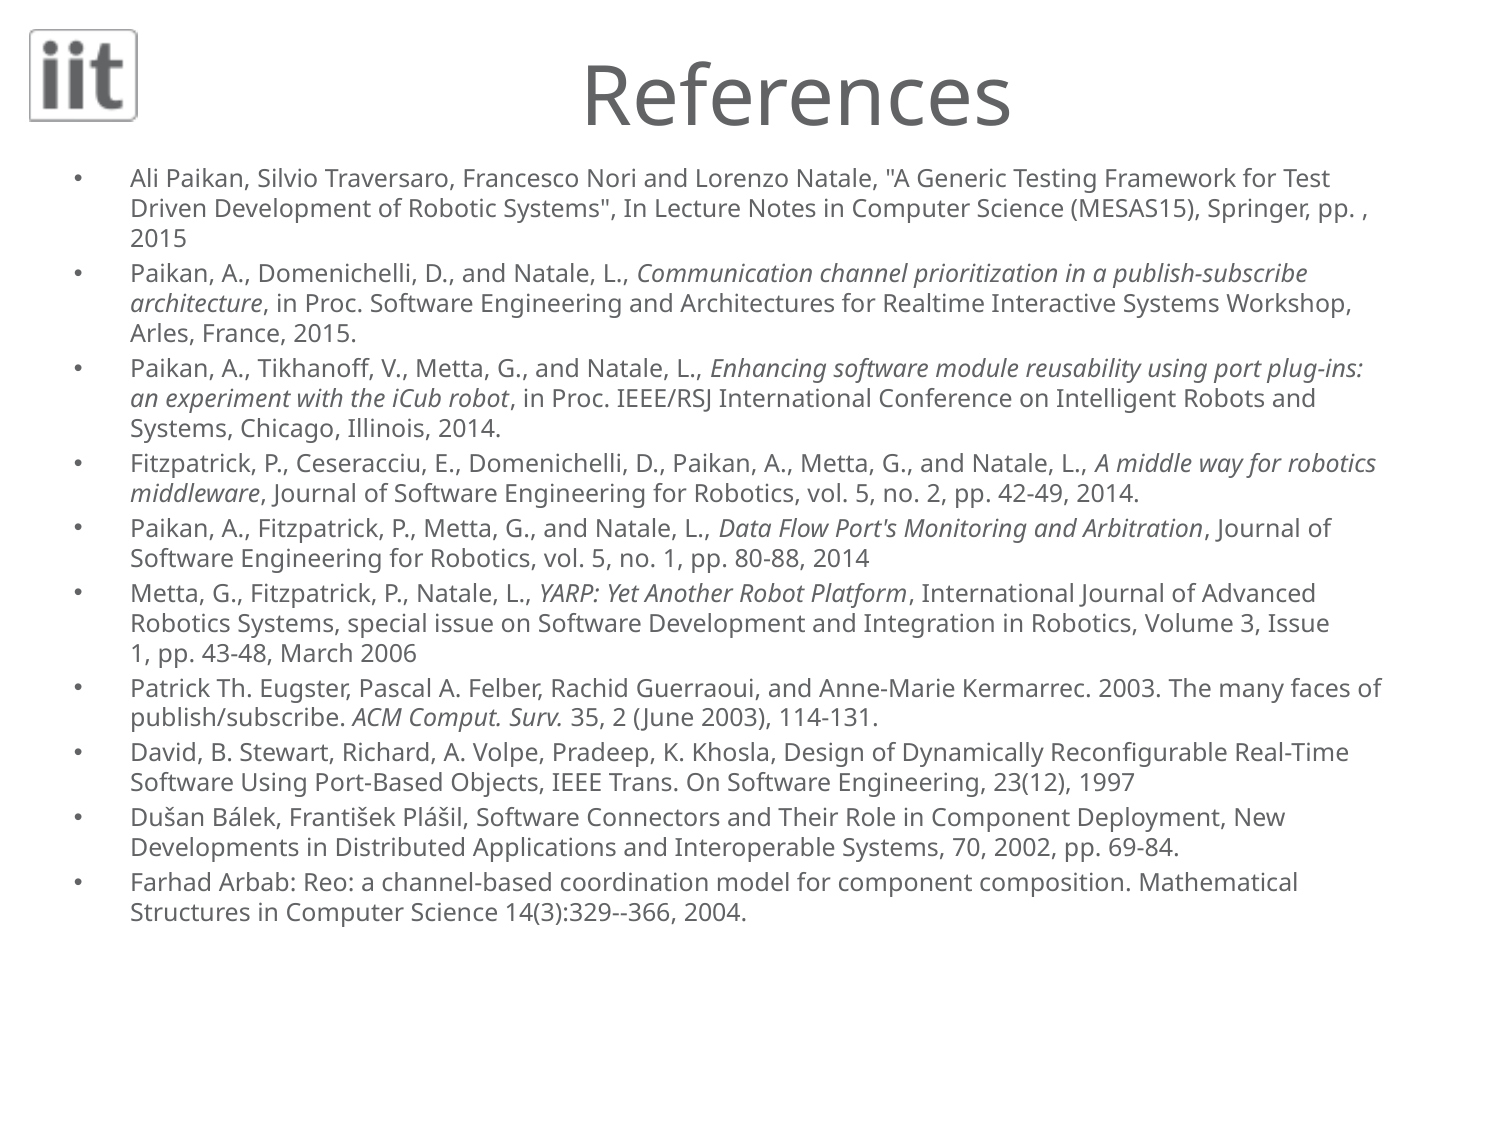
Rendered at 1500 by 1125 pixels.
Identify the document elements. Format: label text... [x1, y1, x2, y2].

list Ali Paikan, Silvio Traversaro, Francesco Nori and Lorenzo Natale, "A Generic Testing Framework for Test Driven Development of Robotic Systems", In Lecture Notes in Computer Science (MESAS15), Springer, pp. , 2015 Paikan, A., Domenichelli, D., and Natale, L., Communication channel prioritization in a publish-subscribe architecture, in Proc. Software Engineering and Architectures for Realtime Interactive Systems Workshop, Arles, France, 2015. Paikan, A., Tikhanoff, V., Metta, G., and Natale, L., Enhancing software module reusability using port plug-ins: an experiment with the iCub robot, in Proc. IEEE/RSJ International Conference on Intelligent Robots and Systems, Chicago, Illinois, 2014. Fitzpatrick, P., Ceseracciu, E., Domenichelli, D., Paikan, A., Metta, G., and Natale, L., A middle way for robotics middleware, Journal of Software Engineering for Robotics, vol. 5, no. 2, pp. 42-49, 2014. Paikan, A., Fitzpatrick, P., Metta, G., and Natale, L., Data Flow Port's Monitoring and Arbitration, Journal of Software Engineering for Robotics, vol. 5, no. 1, pp. 80-88, 2014 Metta, G., Fitzpatrick, P., Natale, L., YARP: Yet Another Robot Platform, International Journal of Advanced Robotics Systems, special issue on Software Development and Integration in Robotics, Volume 3, Issue 1, pp. 43-48, March 2006 Patrick Th. Eugster, Pascal A. Felber, Rachid Guerraoui, and Anne-Marie Kermarrec. 2003. The many faces of publish/subscribe. ACM Comput. Surv. 35, 2 (June 2003), 114-131. David, B. Stewart, Richard, A. Volpe, Pradeep, K. Khosla, Design of Dynamically Reconfigurable Real-Time Software Using Port-Based Objects, IEEE Trans. On Software Engineering, 23(12), 1997 Dušan Bálek, František Plášil, Software Connectors and Their Role in Component Deployment, New Developments in Distributed Applications and Interoperable Systems, 70, 2002, pp. 69-84. Farhad Arbab: Reo: a channel-based coordination model for component composition. Mathematical Structures in Computer Science 14(3):329--366, 2004. [58, 155, 1409, 1125]
title References [166, 14, 1429, 170]
picture [29, 29, 138, 122]
